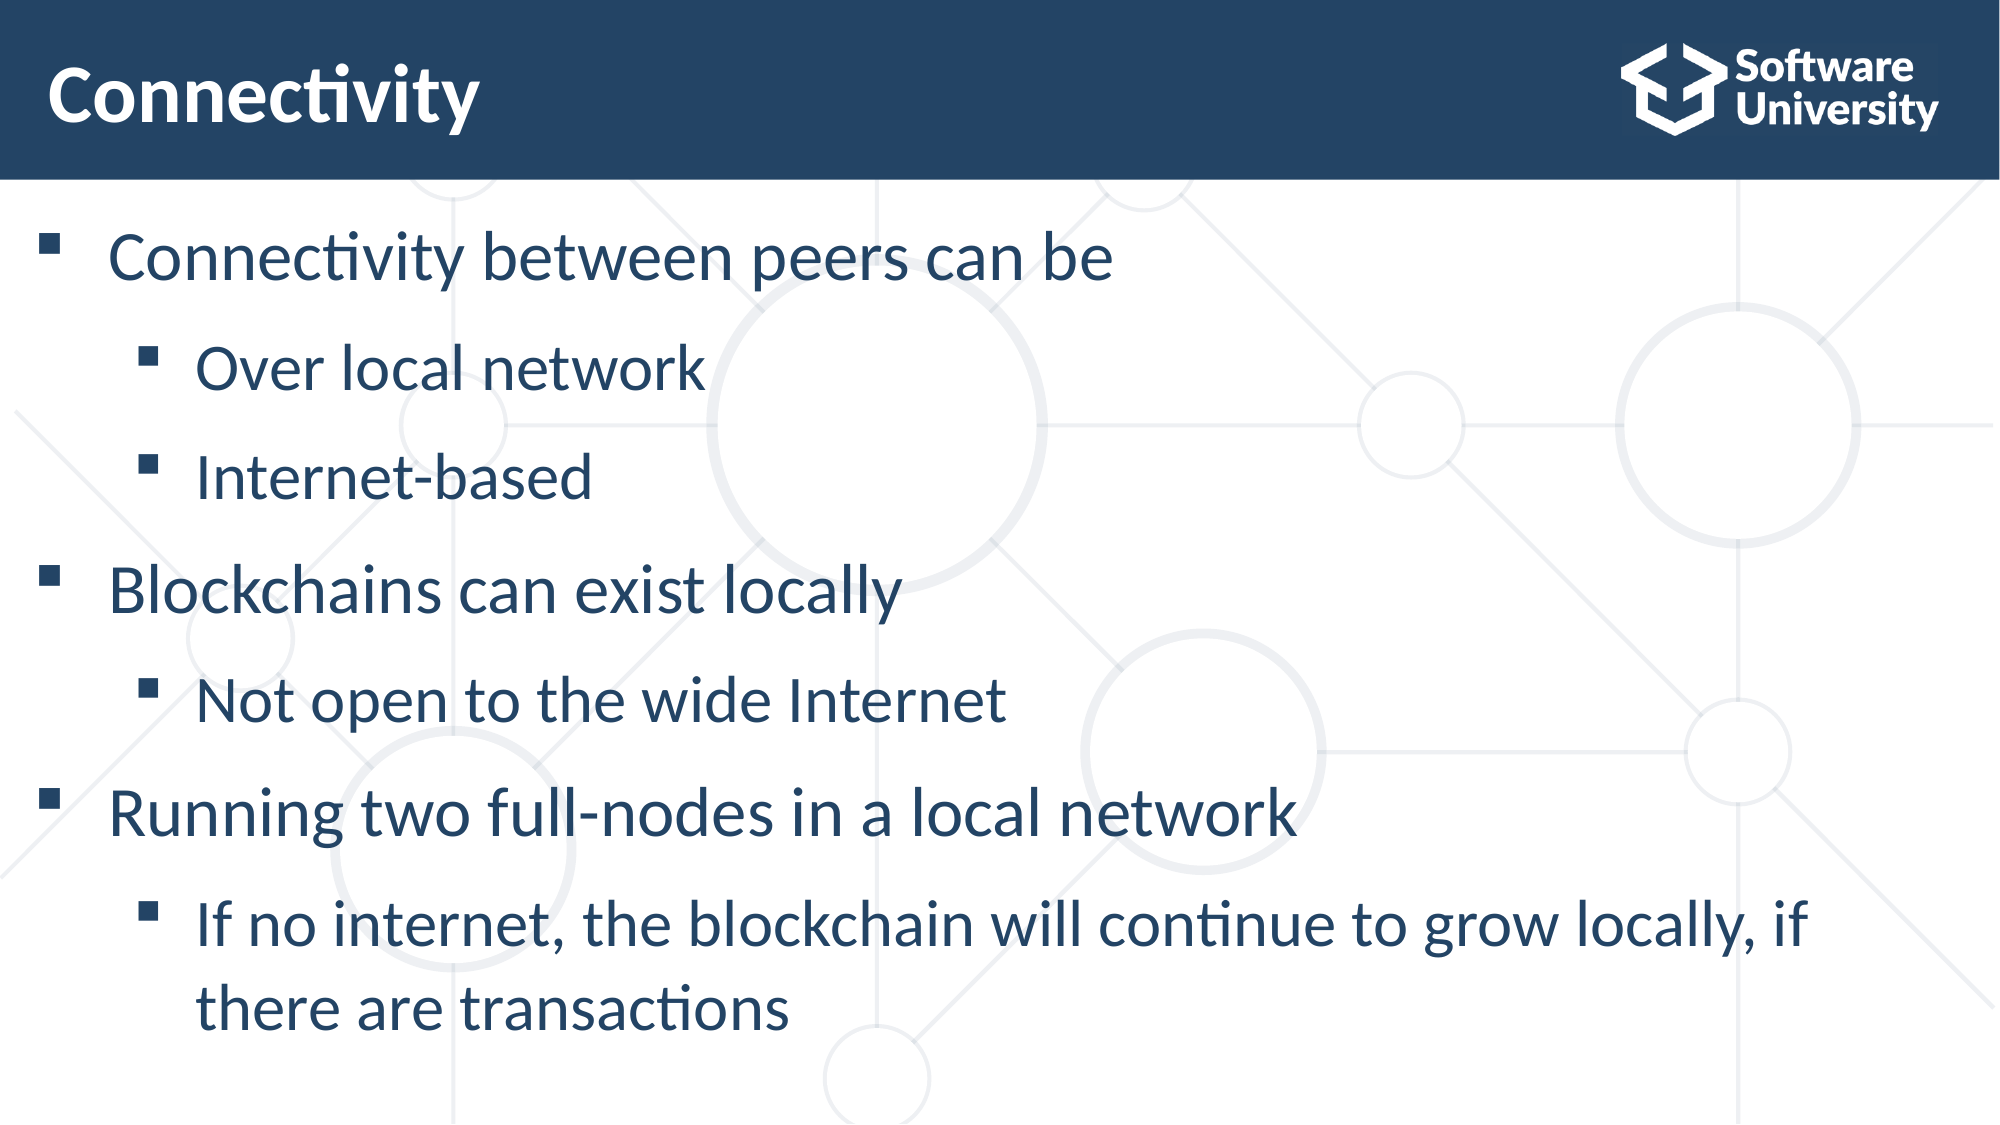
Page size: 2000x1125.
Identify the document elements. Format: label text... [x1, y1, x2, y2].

list Connectivity between peers can be Over local network Internet-based Blockchains can exist locally Not open to the wide Internet Running two full-nodes in a local network If no internet, the blockchain will continue to grow locally, if there are transactions [15, 200, 1984, 1054]
title Connectivity [31, 16, 1591, 162]
picture [1621, 43, 1939, 136]
